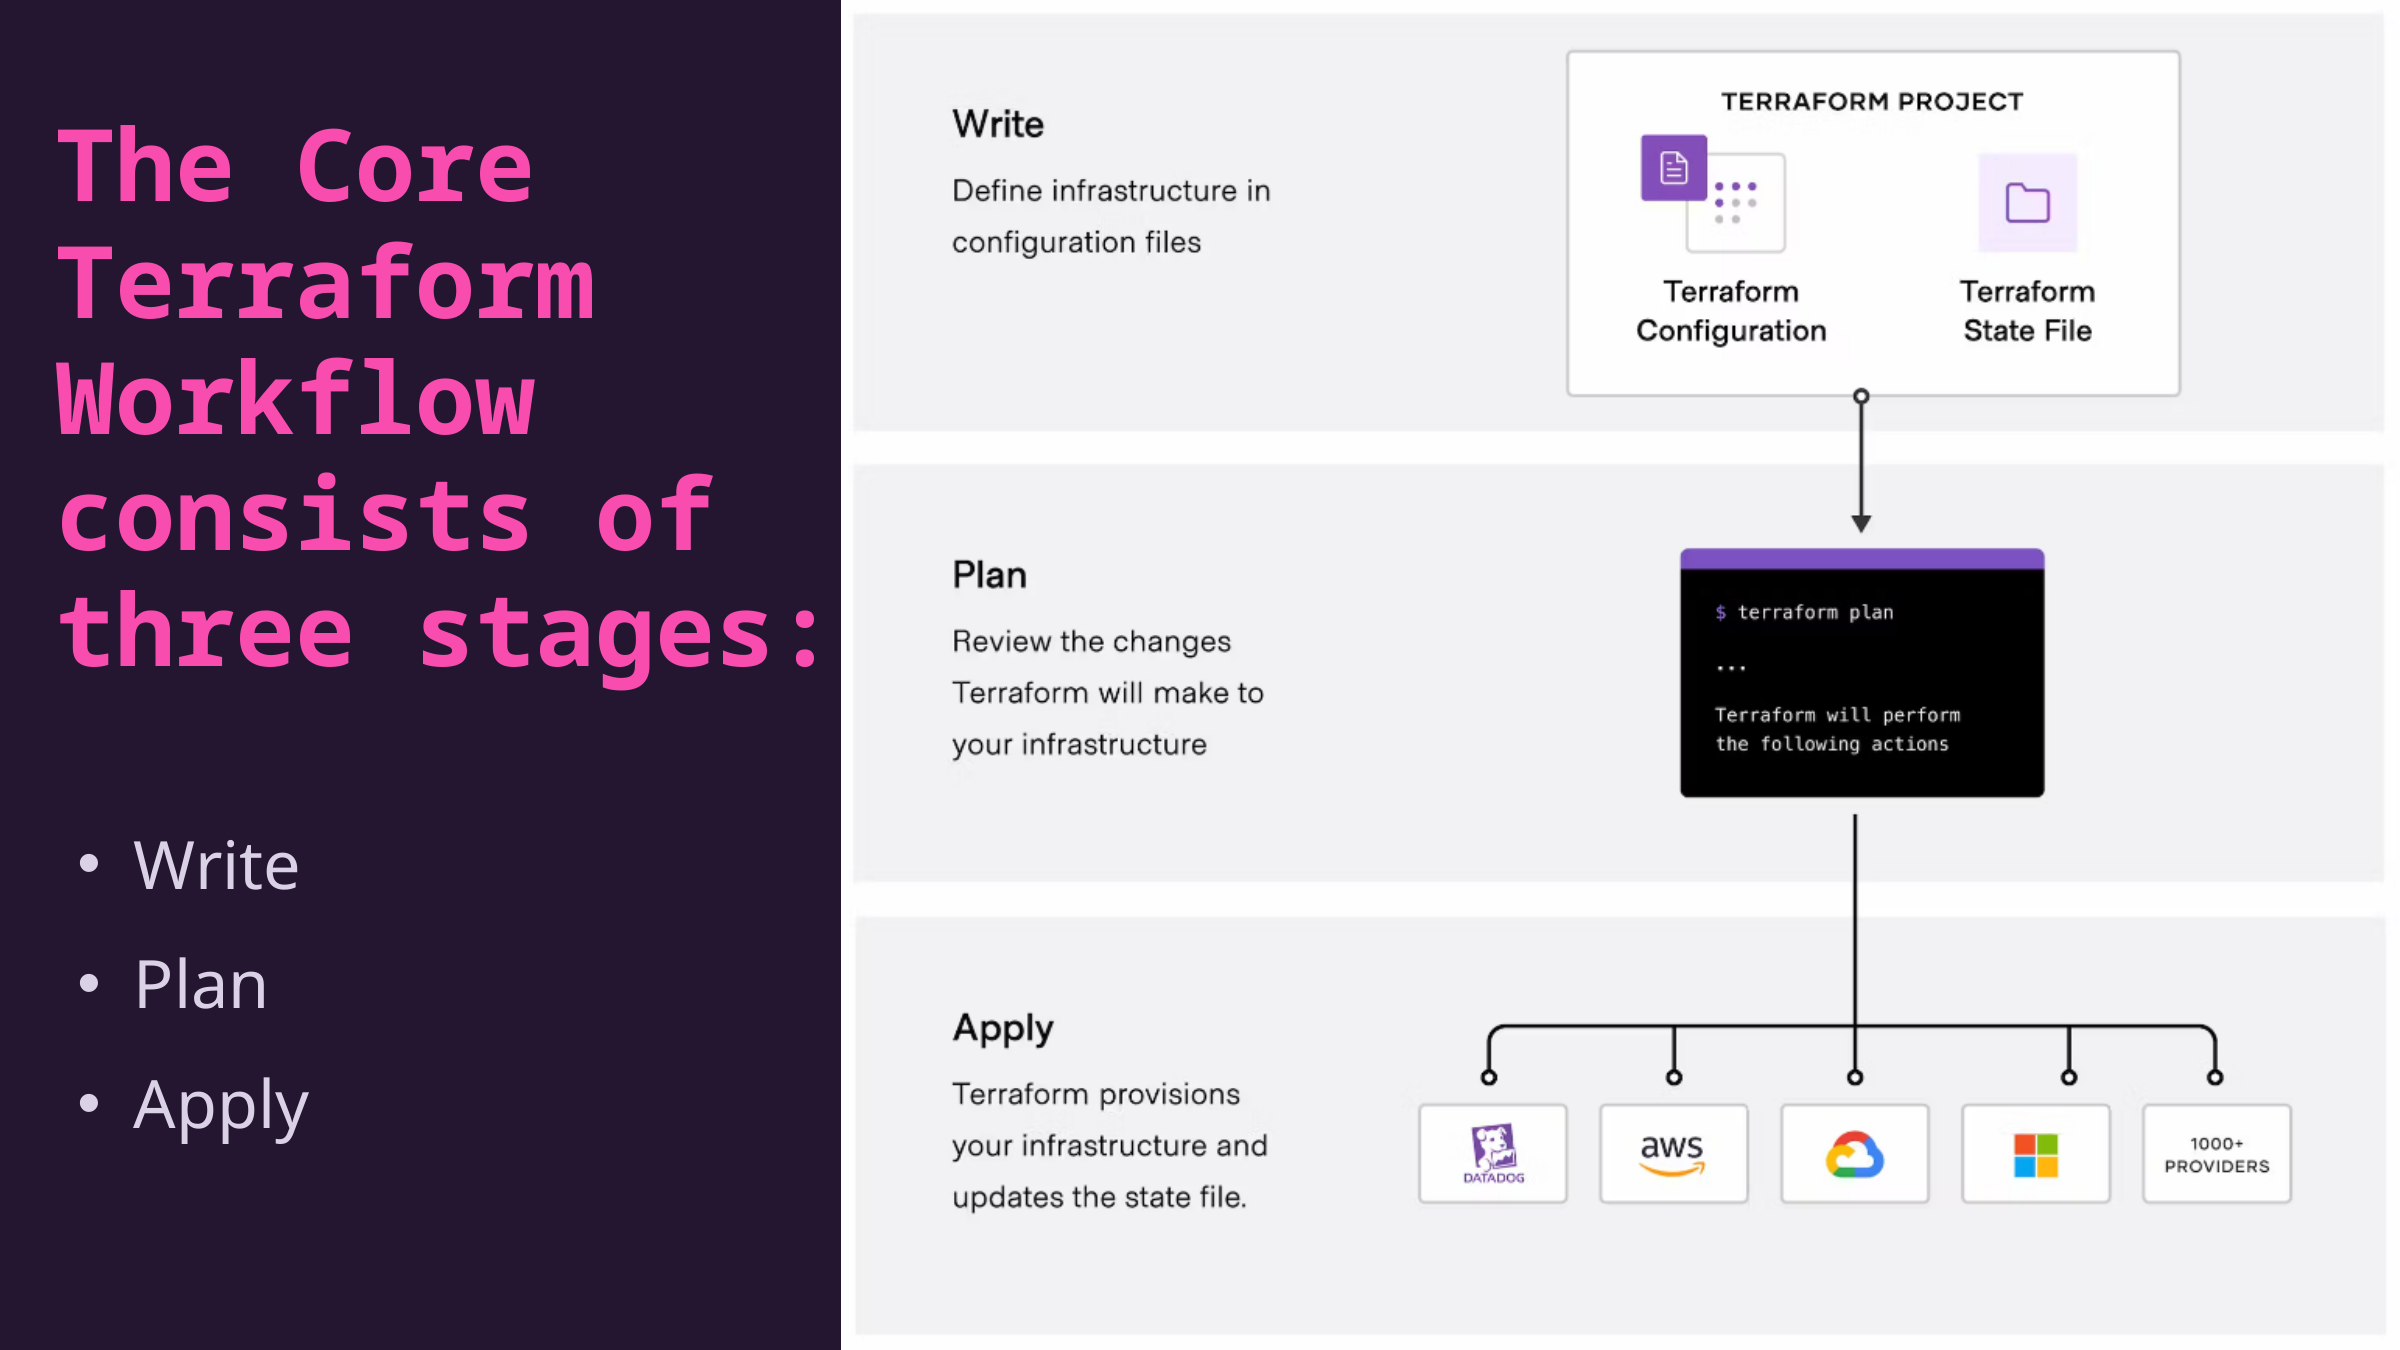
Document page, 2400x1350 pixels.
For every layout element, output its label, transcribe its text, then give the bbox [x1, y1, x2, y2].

picture [841, 0, 2400, 1350]
text_box [0, 0, 841, 1350]
text_box The Core Terraform Workflow consists of three stages: [40, 98, 801, 768]
text_box Write Plan Apply [62, 775, 771, 1300]
